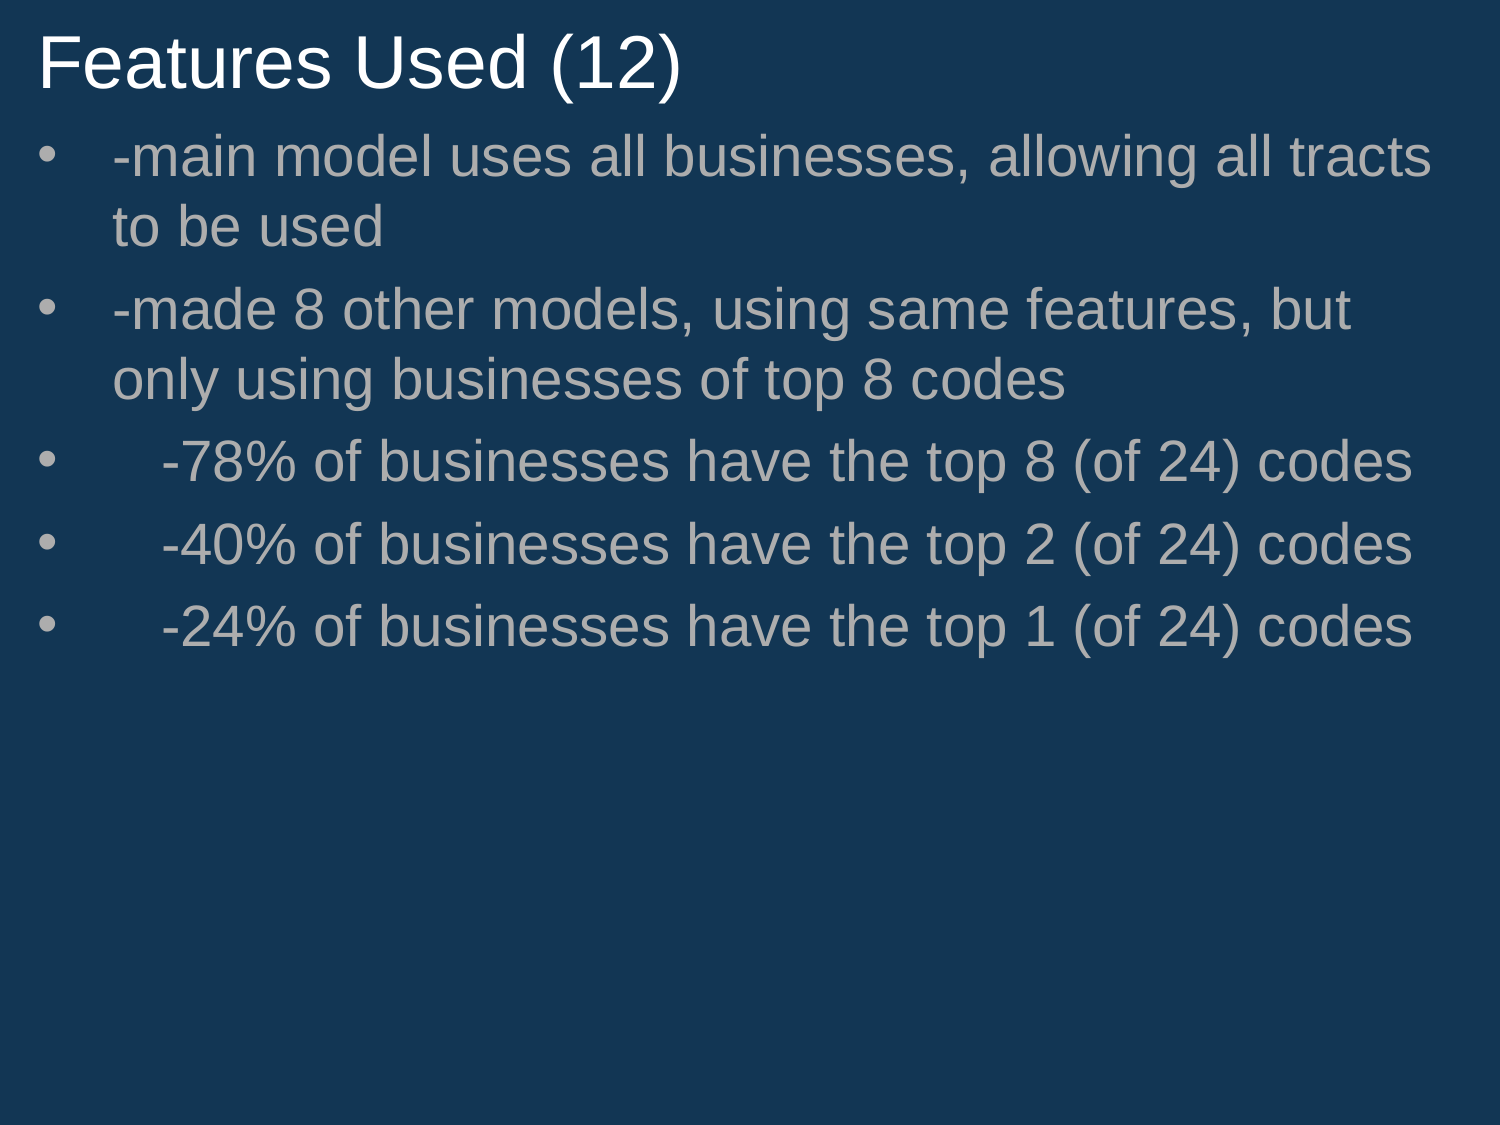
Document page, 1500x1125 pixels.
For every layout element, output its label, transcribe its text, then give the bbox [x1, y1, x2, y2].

list -main model uses all businesses, allowing all tracts to be used -made 8 other models, using same features, but only using businesses of top 8 codes -78% of businesses have the top 8 (of 24) codes -40% of businesses have the top 2 (of 24) codes -24% of businesses have the top 1 (of 24) codes [22, 125, 1480, 1121]
text_box Features Used (12) [22, 0, 1480, 125]
